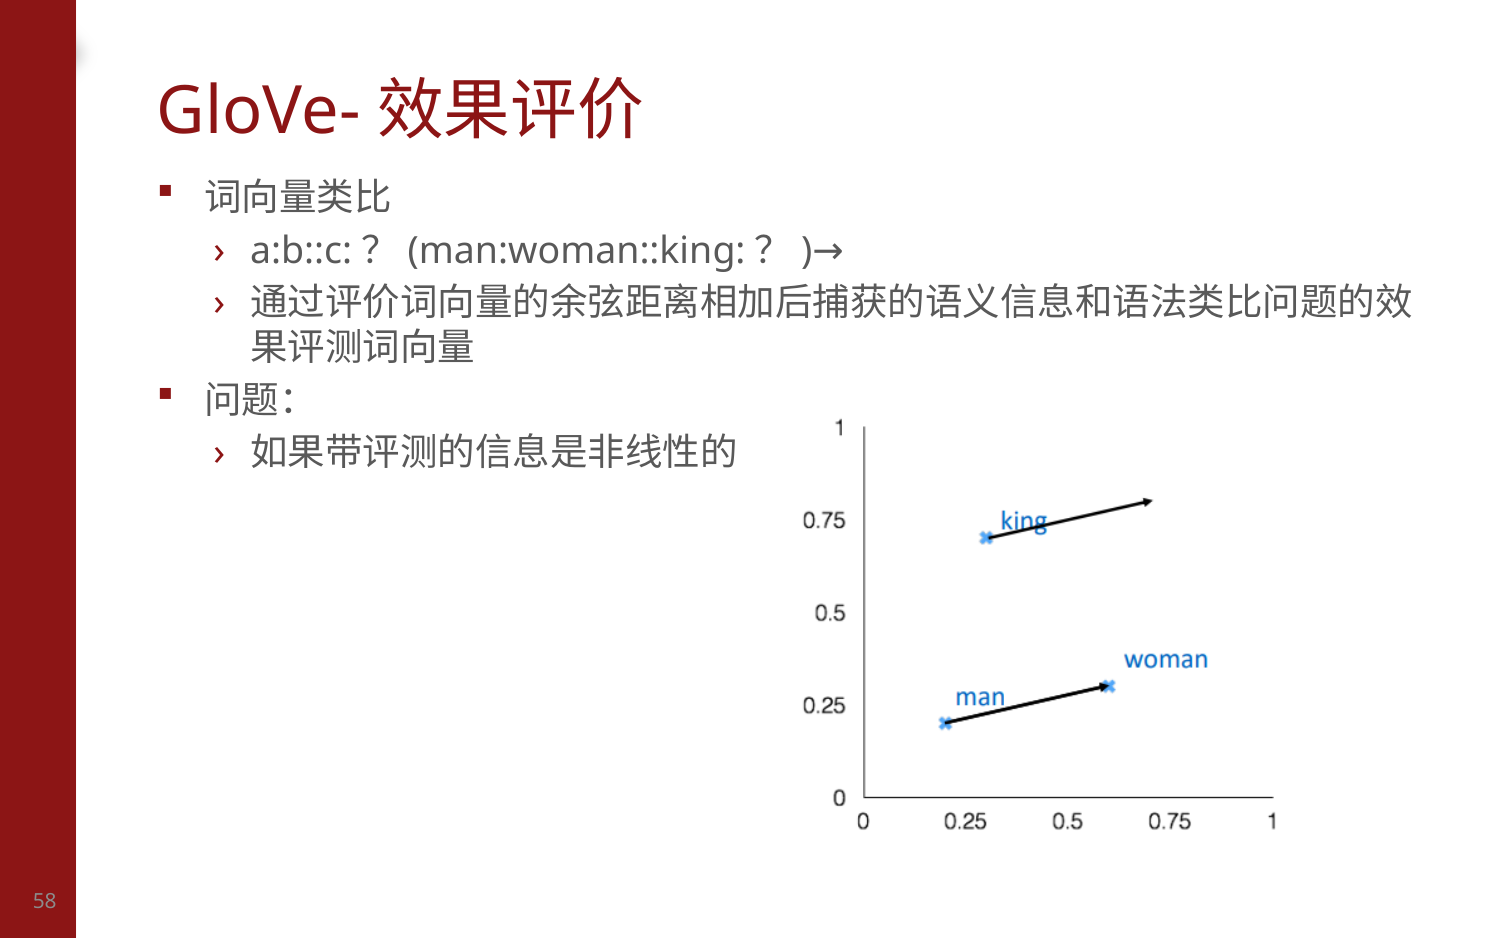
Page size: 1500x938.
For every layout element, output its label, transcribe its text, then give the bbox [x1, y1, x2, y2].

slide_number 58 [17, 876, 157, 927]
title GloVe-效果评价 [156, 65, 1500, 155]
picture [0, 0, 1500, 938]
